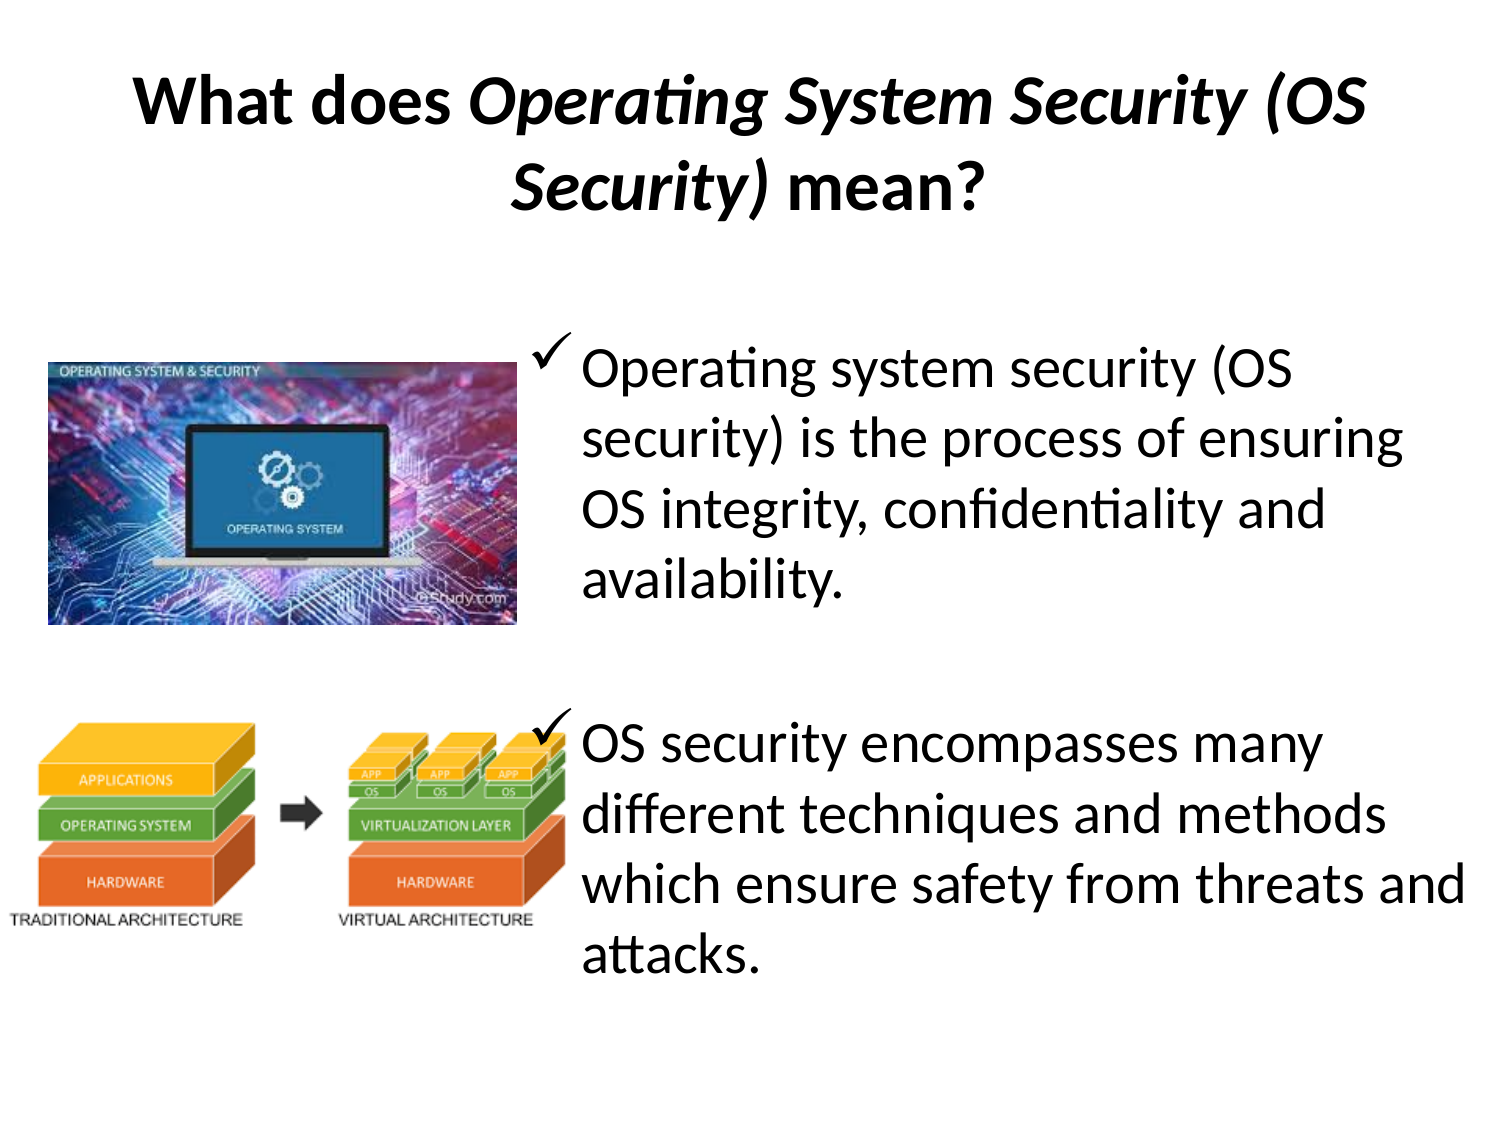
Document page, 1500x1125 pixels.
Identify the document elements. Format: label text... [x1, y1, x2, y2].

title What does Operating System Security (OS Security) mean? [75, 45, 1425, 233]
picture [0, 722, 567, 941]
picture [47, 362, 518, 626]
list Operating system security (OS security) is the process of ensuring OS integrity, confidentiality and availability. OS security encompasses many different techniques and methods which ensure safety from threats and attacks. [512, 321, 1497, 1064]
